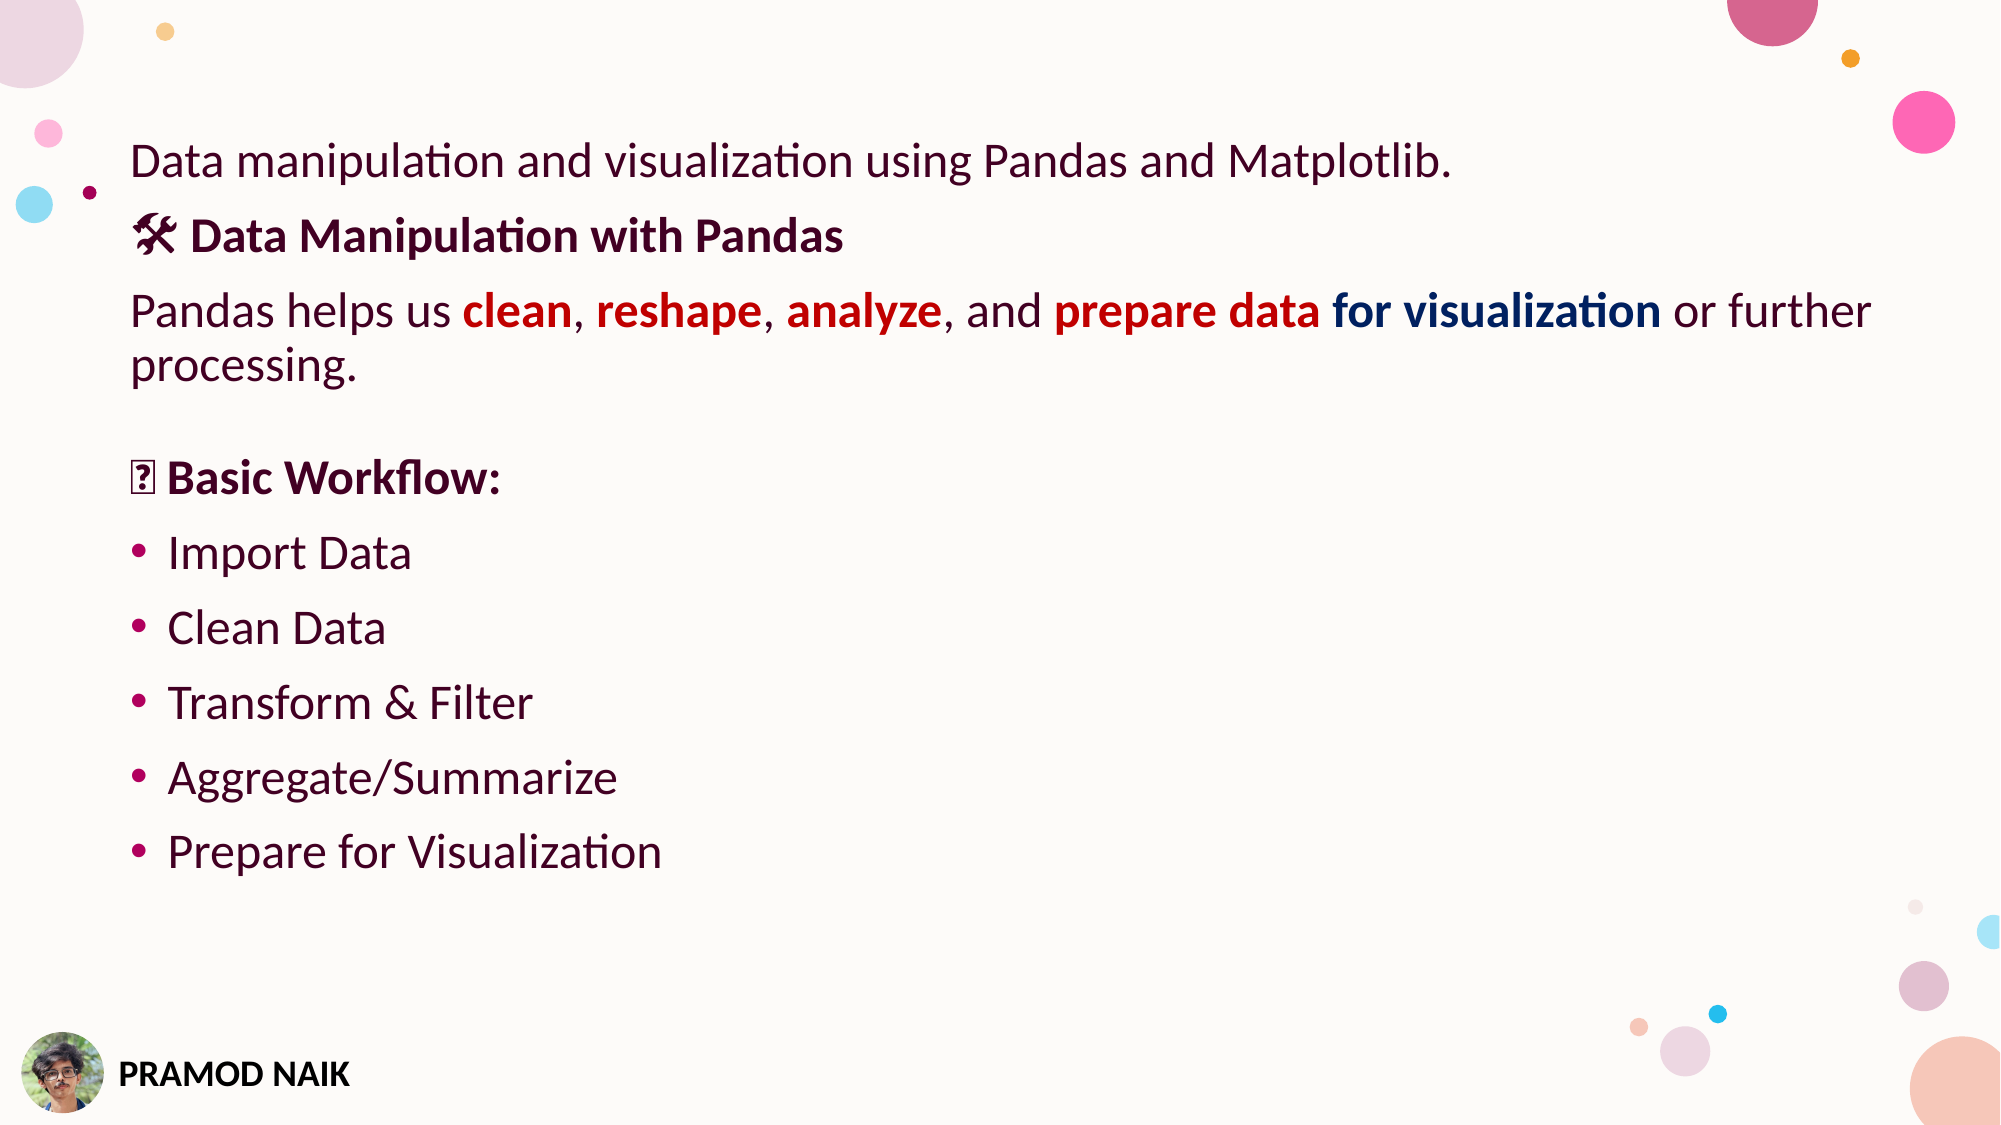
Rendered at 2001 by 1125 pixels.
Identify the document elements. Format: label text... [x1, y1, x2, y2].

list Data manipulation and visualization using Pandas and Matplotlib. 🛠️ Data Manipulation with Pandas Pandas helps us clean, reshape, analyze, and prepare data for visualization or further processing. 🔢 Basic Workflow: Import Data Clean Data Transform & Filter Aggregate/Summarize Prepare for Visualization [115, 126, 1904, 997]
picture [21, 1031, 104, 1114]
